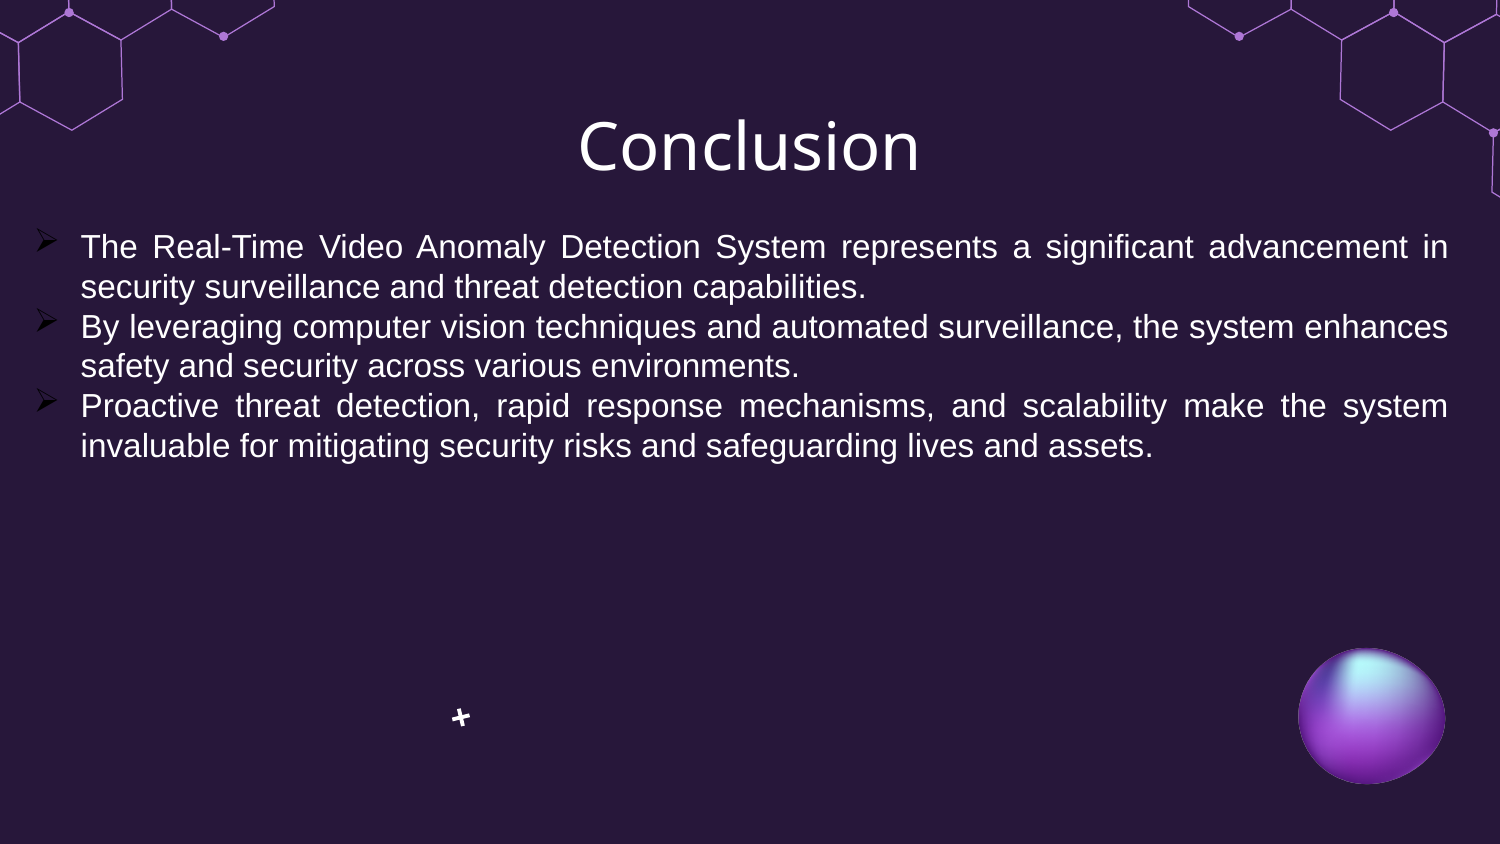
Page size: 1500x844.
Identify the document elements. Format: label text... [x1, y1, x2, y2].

title Conclusion [118, 88, 1382, 183]
picture [1278, 627, 1466, 809]
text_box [454, 710, 468, 724]
text_box The Real-Time Video Anomaly Detection System represents a significant advancement in security surveillance and threat detection capabilities. By leveraging computer vision techniques and automated surveillance, the system enhances safety and security across various environments. Proactive threat detection, rapid response mechanisms, and scalability make the system invaluable for mitigating security risks and safeguarding lives and assets. [19, 217, 1466, 472]
